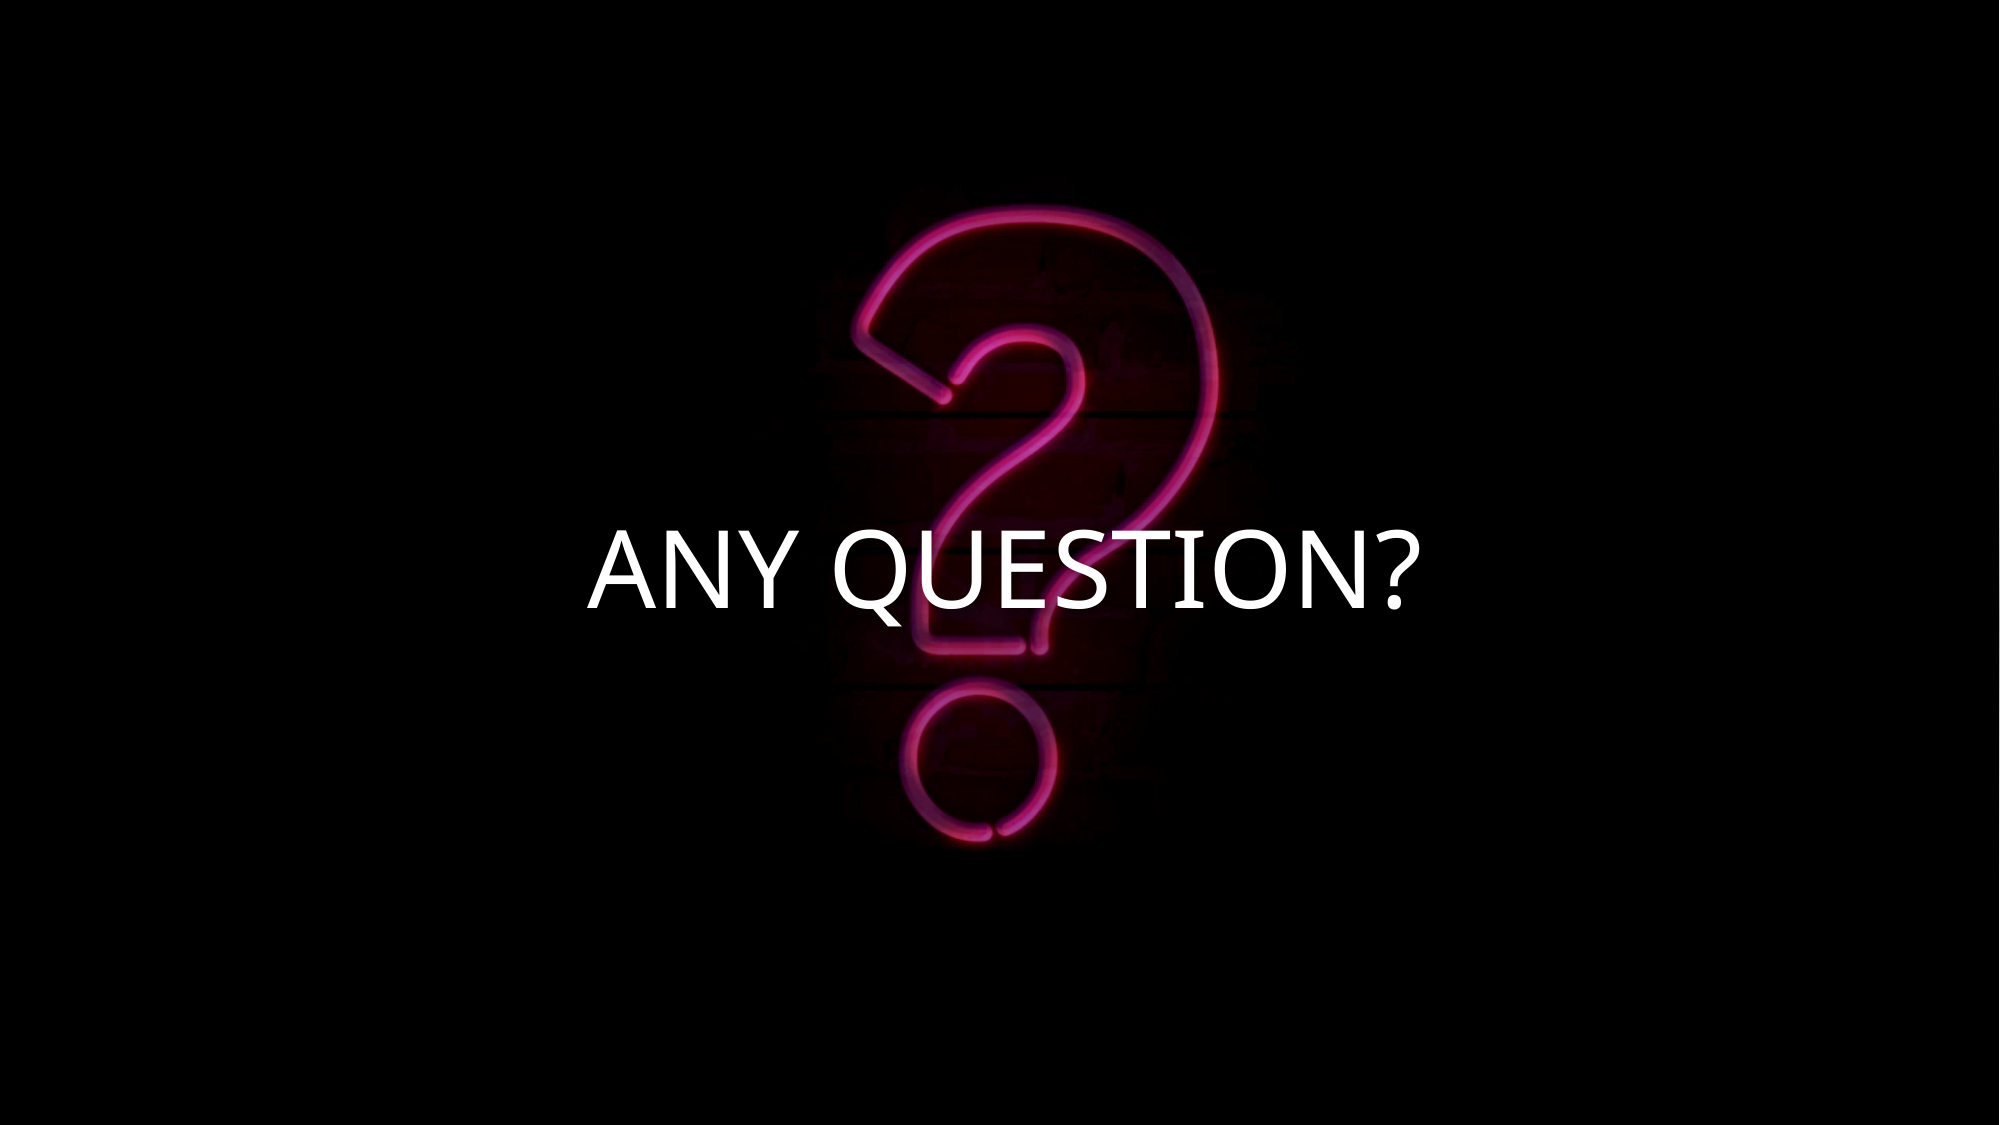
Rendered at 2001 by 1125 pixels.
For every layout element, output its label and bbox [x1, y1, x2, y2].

text_box [0, 0, 2000, 1125]
